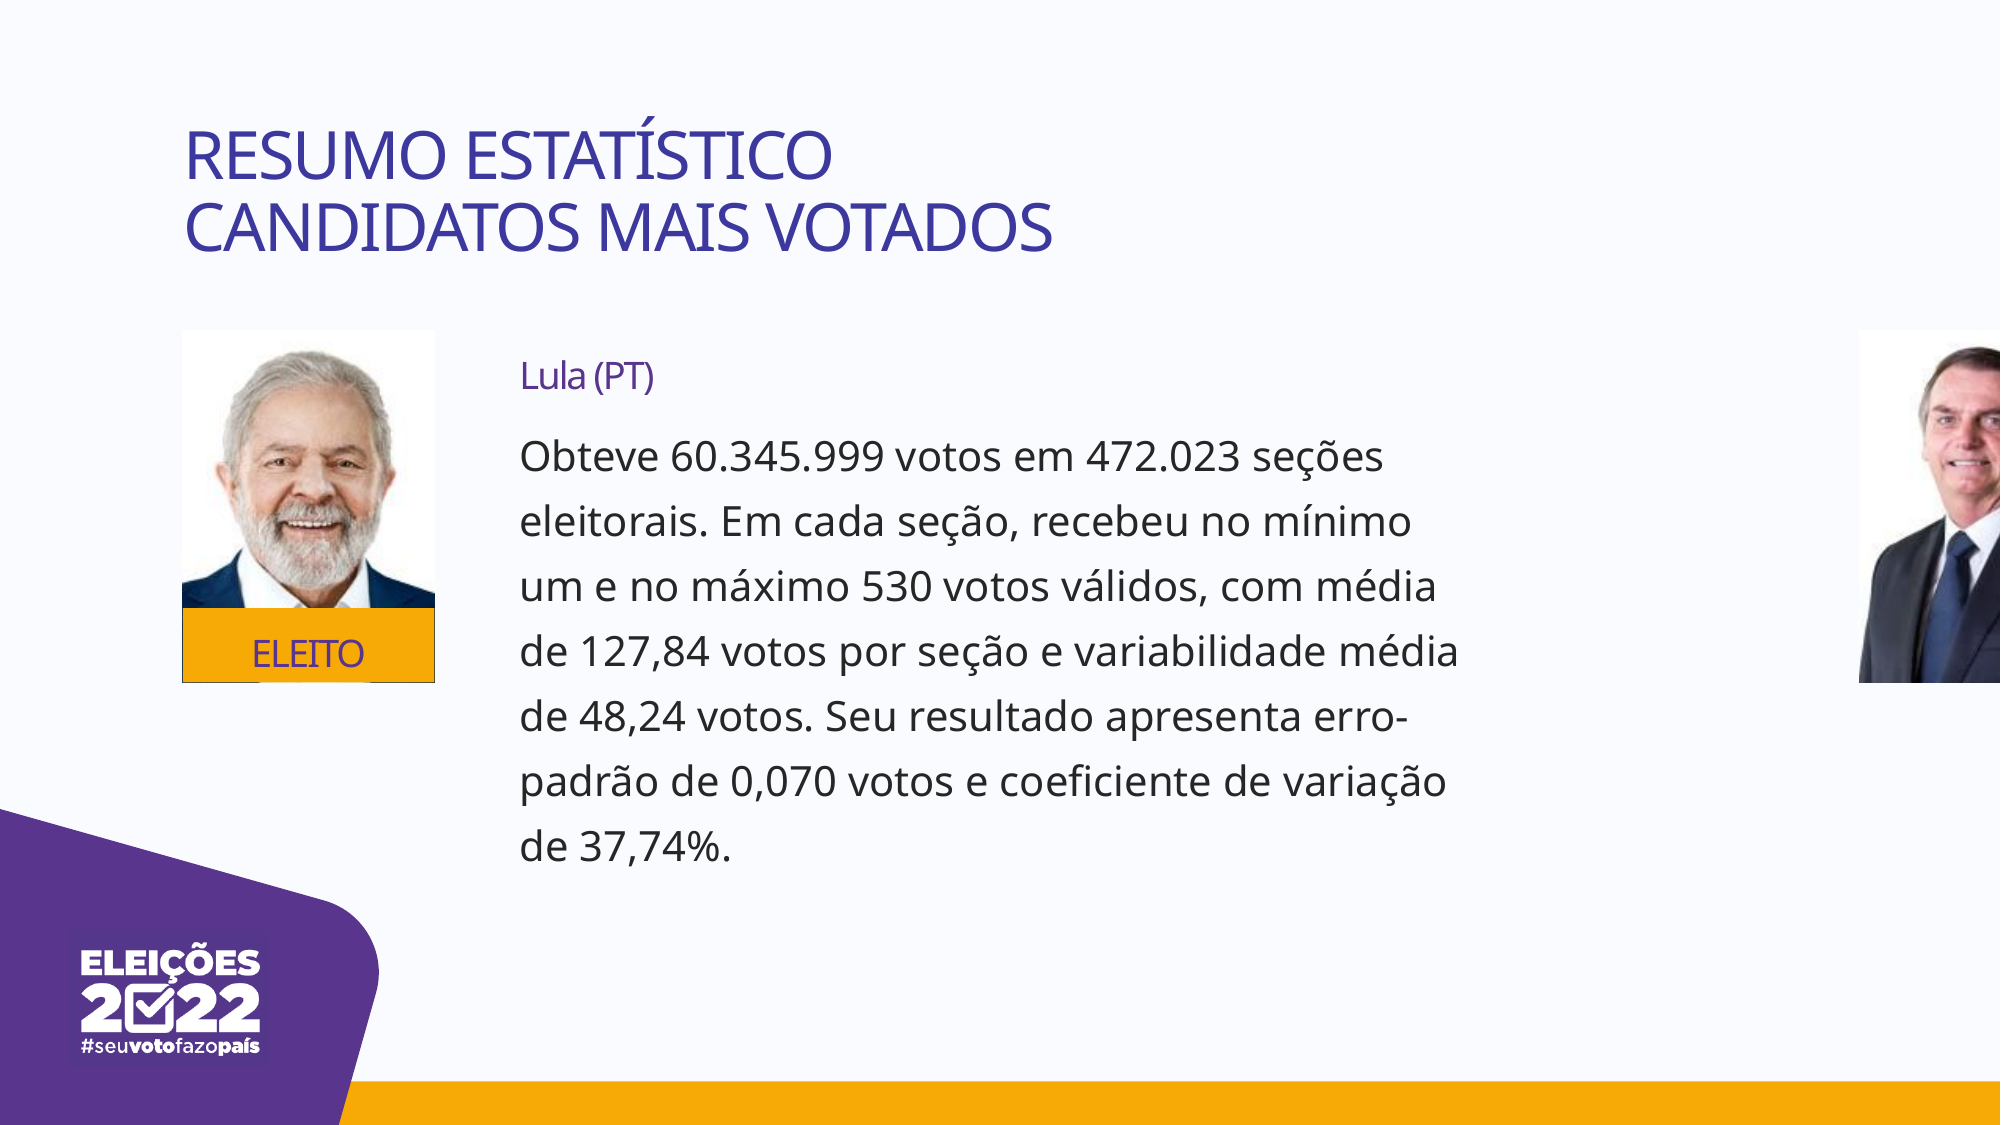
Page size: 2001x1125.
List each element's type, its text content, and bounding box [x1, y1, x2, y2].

text_box RESUMO ESTATÍSTICO CANDIDATOS MAIS VOTADOS [168, 102, 1344, 274]
picture [182, 330, 435, 683]
picture [68, 929, 270, 1067]
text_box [504, 330, 1496, 958]
text_box [0, 807, 380, 1125]
text_box [341, 1080, 2000, 1125]
picture [1859, 330, 2000, 683]
